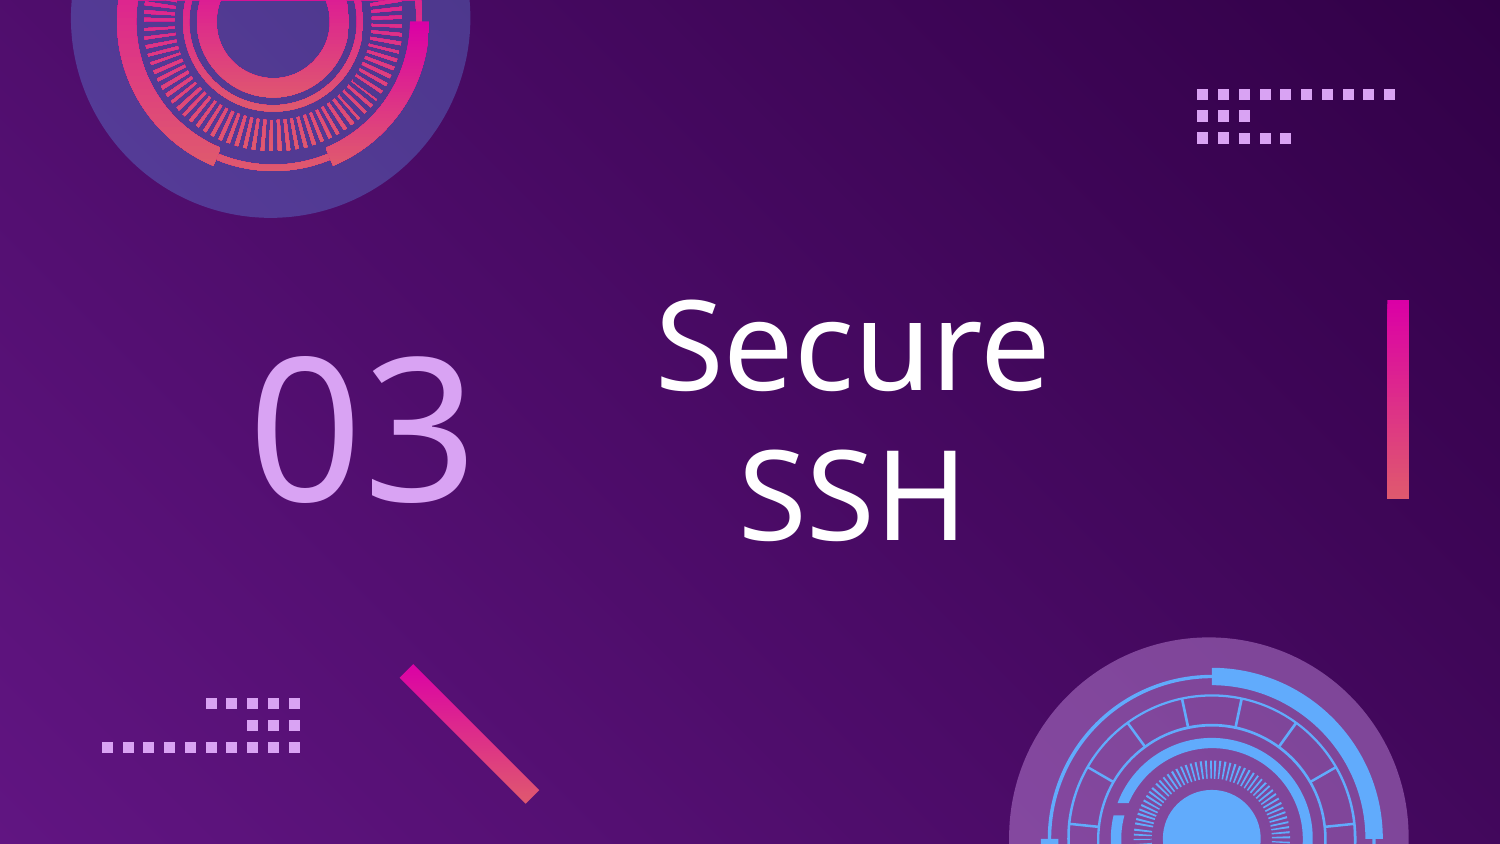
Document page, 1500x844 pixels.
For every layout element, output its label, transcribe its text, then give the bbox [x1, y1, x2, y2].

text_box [101, 697, 300, 754]
text_box [1387, 299, 1409, 500]
title 03 [191, 334, 535, 510]
text_box [399, 664, 540, 804]
title Secure SSH [535, 346, 1192, 485]
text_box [1197, 88, 1396, 144]
